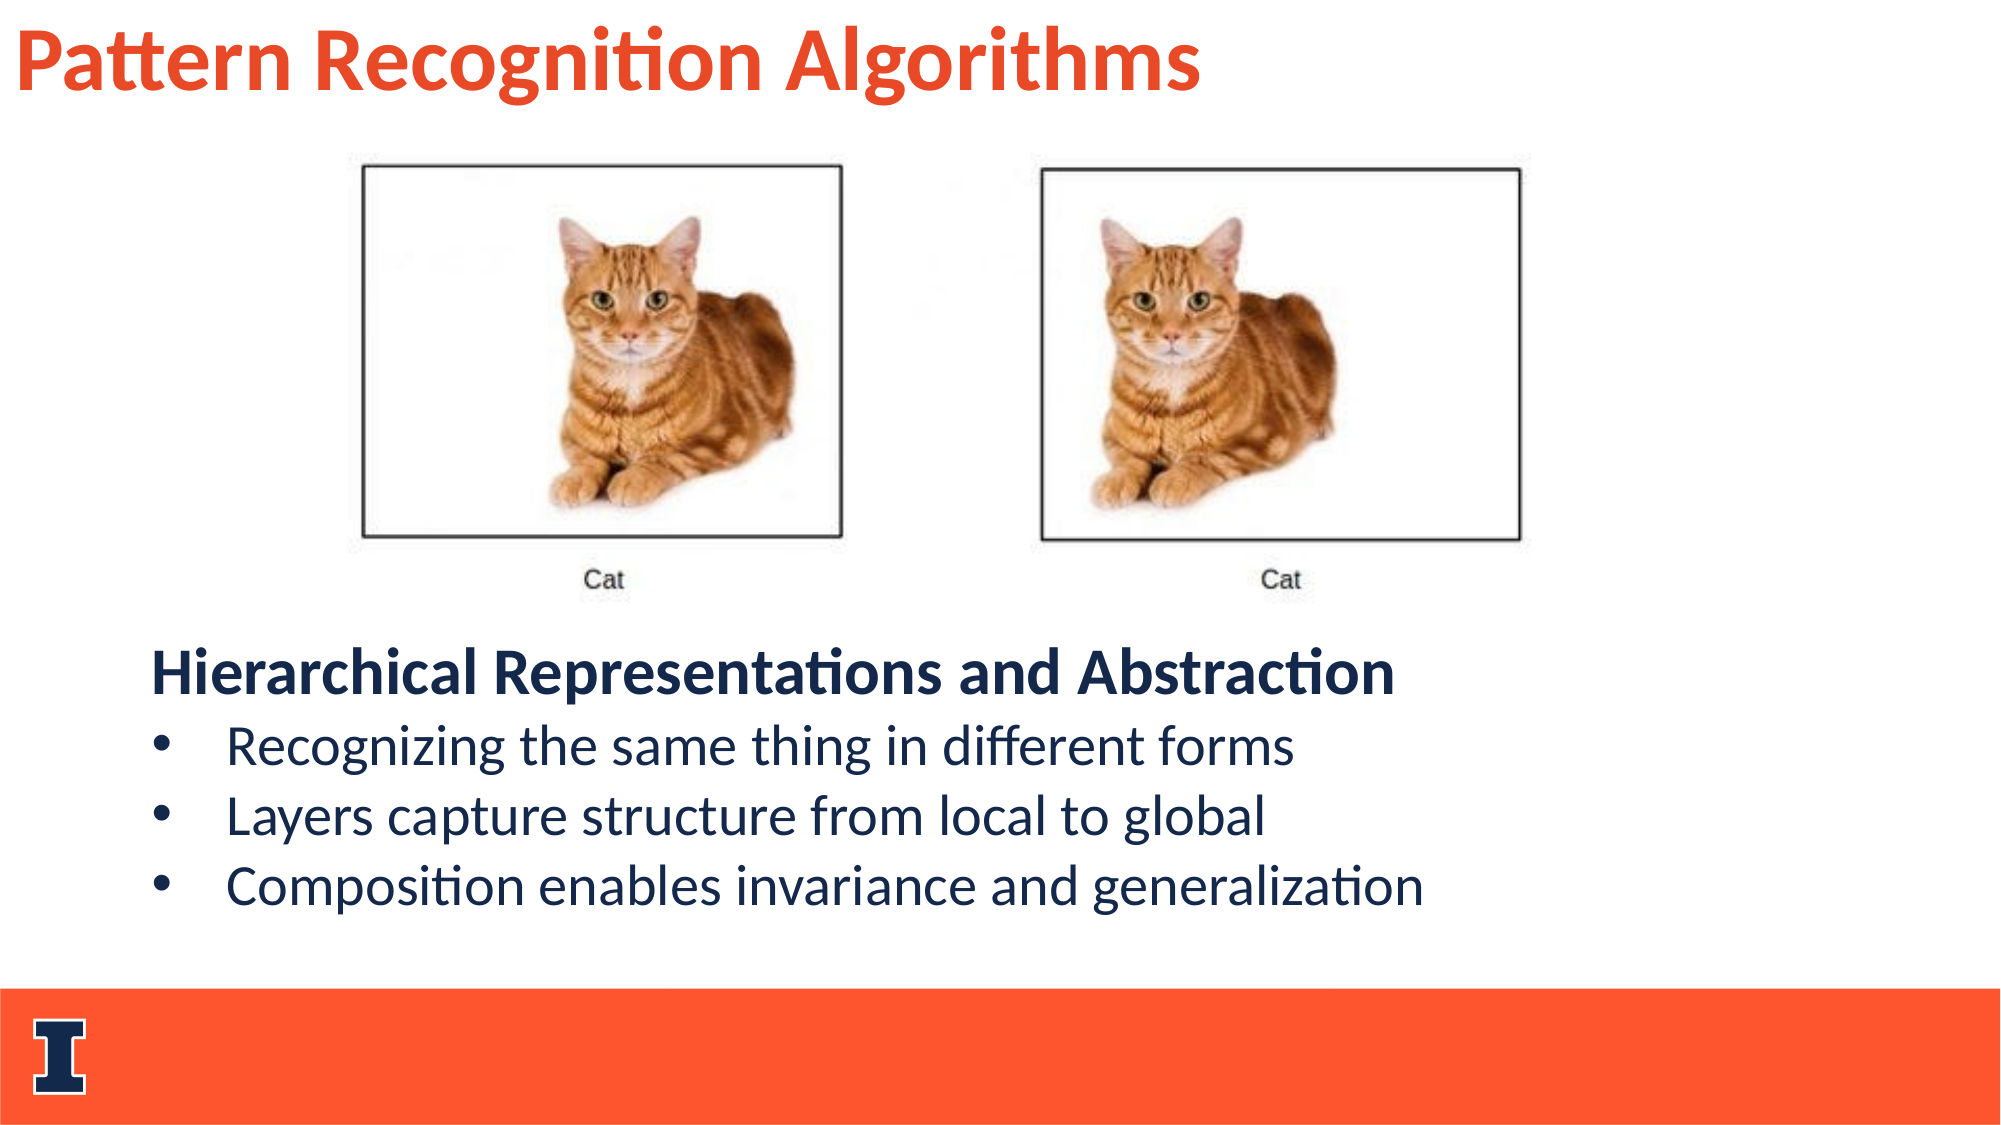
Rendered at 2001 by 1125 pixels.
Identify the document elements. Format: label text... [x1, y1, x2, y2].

text_box Hierarchical Representations and Abstraction Recognizing the same thing in different forms Layers capture structure from local to global Composition enables invariance and generalization [136, 620, 1884, 925]
picture [0, 0, 2001, 1125]
text_box Pattern Recognition Algorithms [0, 0, 1884, 121]
